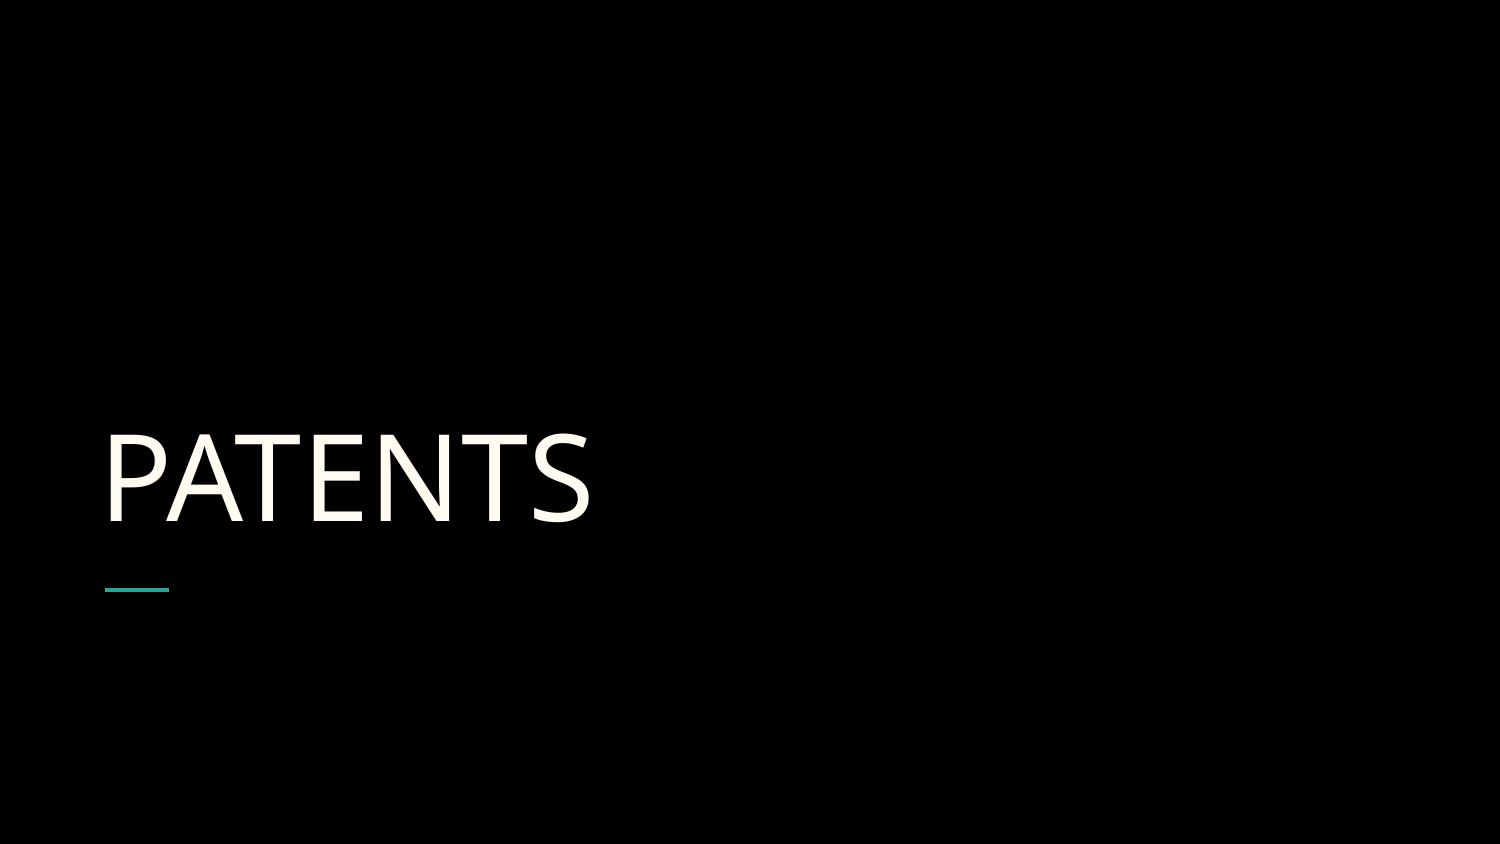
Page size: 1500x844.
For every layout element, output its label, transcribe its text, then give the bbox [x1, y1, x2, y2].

title PATENTS [84, 310, 1416, 561]
